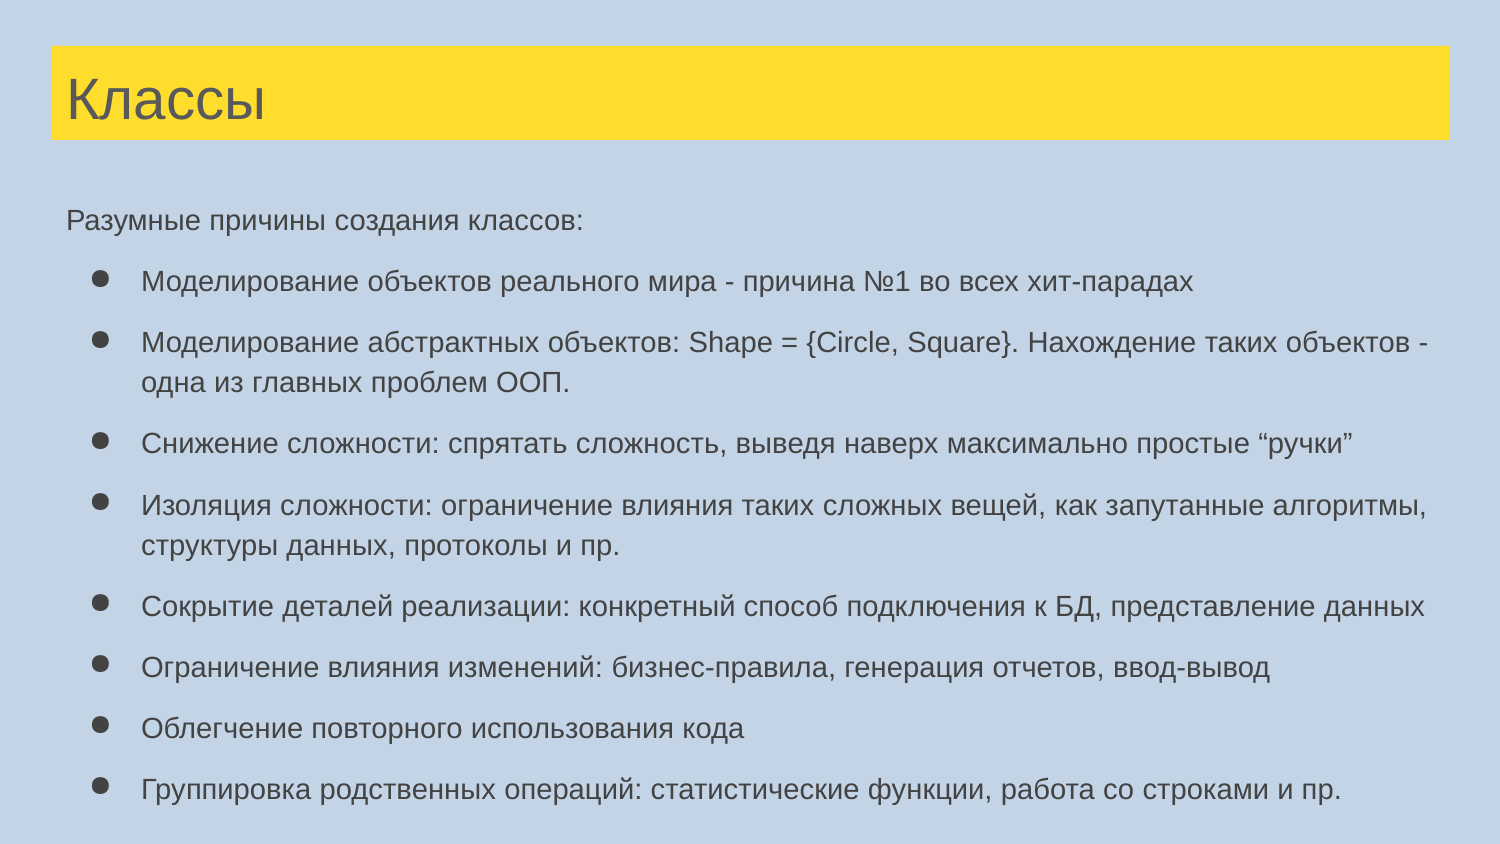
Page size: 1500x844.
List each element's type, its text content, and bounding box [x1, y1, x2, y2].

list Разумные причины создания классов: Моделирование объектов реального мира - причина №1 во всех хит-парадах Моделирование абстрактных объектов: Shape = {Circle, Square}. Нахождение таких объектов - одна из главных проблем ООП. Снижение сложности: спрятать сложность, выведя наверх максимально простые “ручки” Изоляция сложности: ограничение влияния таких сложных вещей, как запутанные алгоритмы, структуры данных, протоколы и пр. Сокрытие деталей реализации: конкретный способ подключения к БД, представление данных Ограничение влияния изменений: бизнес-правила, генерация отчетов, ввод-вывод Облегчение повторного использования кода Группировка родственных операций: статистические функции, работа со строками и пр. [51, 181, 1449, 740]
title Классы [51, 45, 1449, 140]
